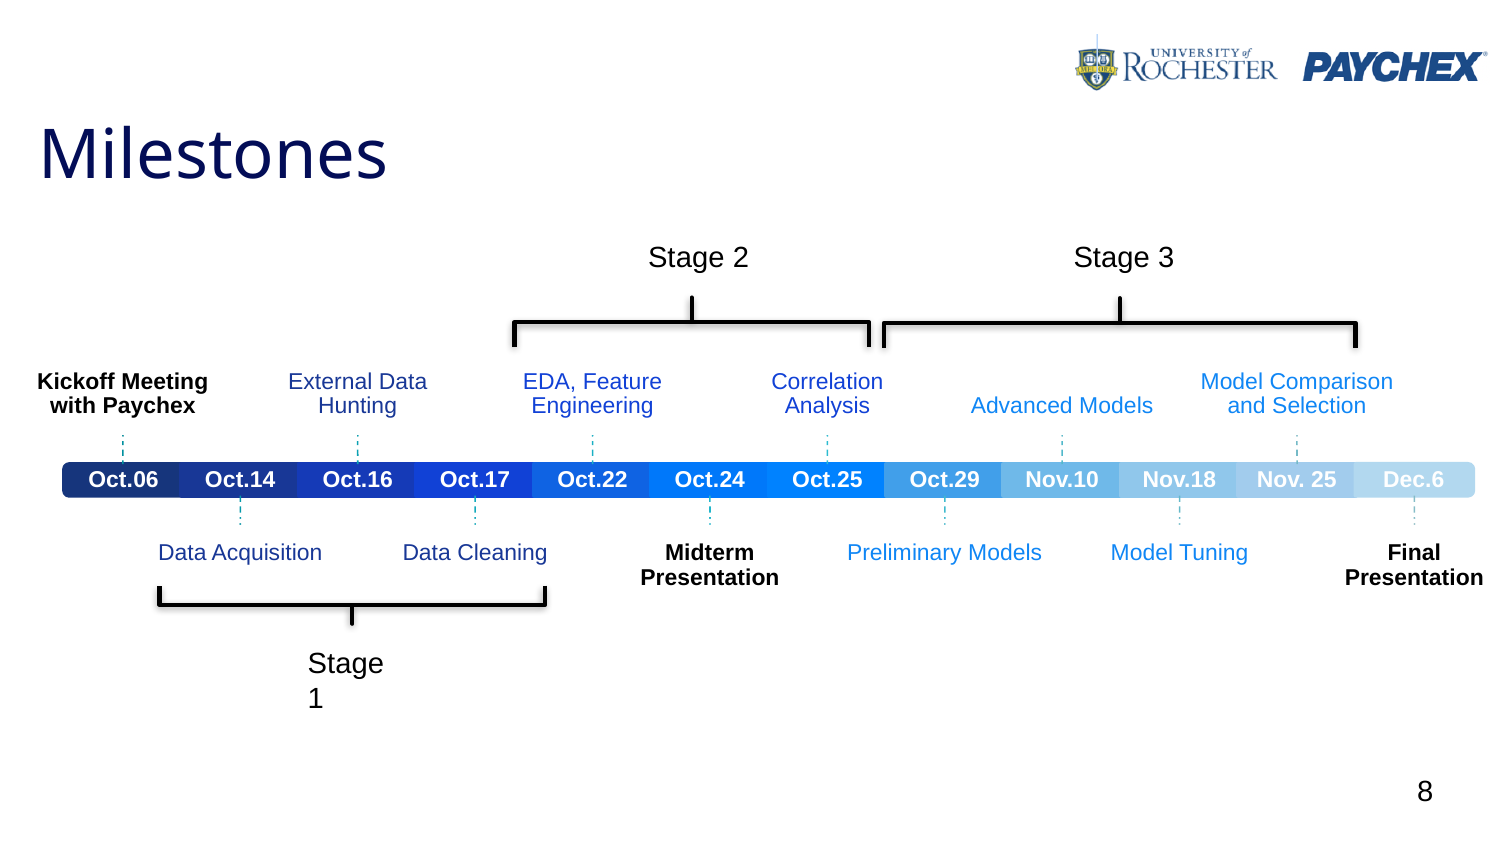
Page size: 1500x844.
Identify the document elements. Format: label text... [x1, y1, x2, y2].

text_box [23, 322, 1500, 638]
text_box Stage 2 [633, 230, 771, 281]
text_box Milestones [23, 95, 467, 199]
text_box Stage 1 [292, 646, 424, 723]
text_box Stage 3 [1058, 230, 1196, 281]
text_box [690, 295, 694, 320]
text_box [1118, 296, 1122, 320]
picture [1030, 0, 1500, 100]
text_box 8 [1402, 764, 1493, 830]
